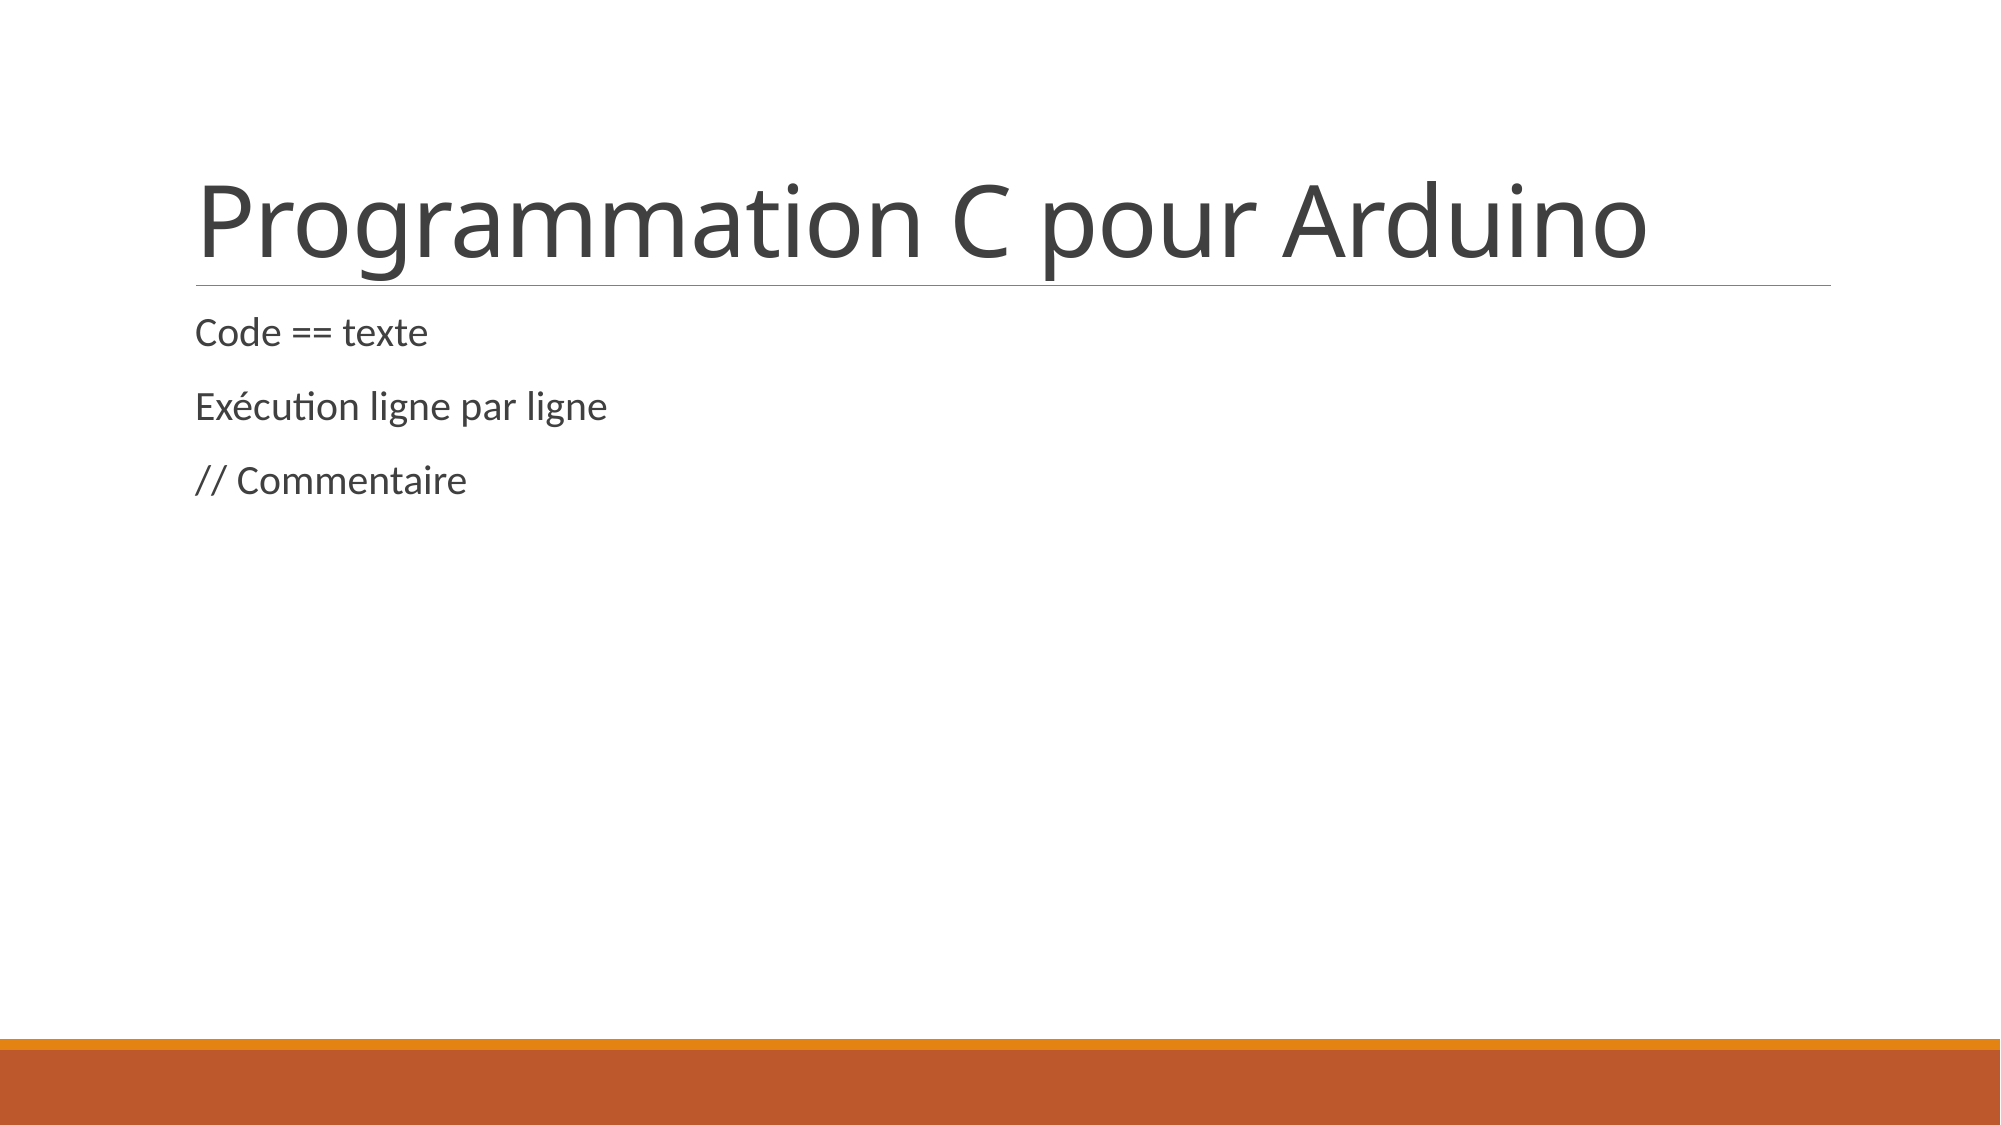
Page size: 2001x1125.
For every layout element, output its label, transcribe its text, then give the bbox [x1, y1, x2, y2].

title Programmation C pour Arduino [180, 47, 1830, 285]
list Code == texte Exécution ligne par ligne // Commentaire [180, 302, 1830, 963]
